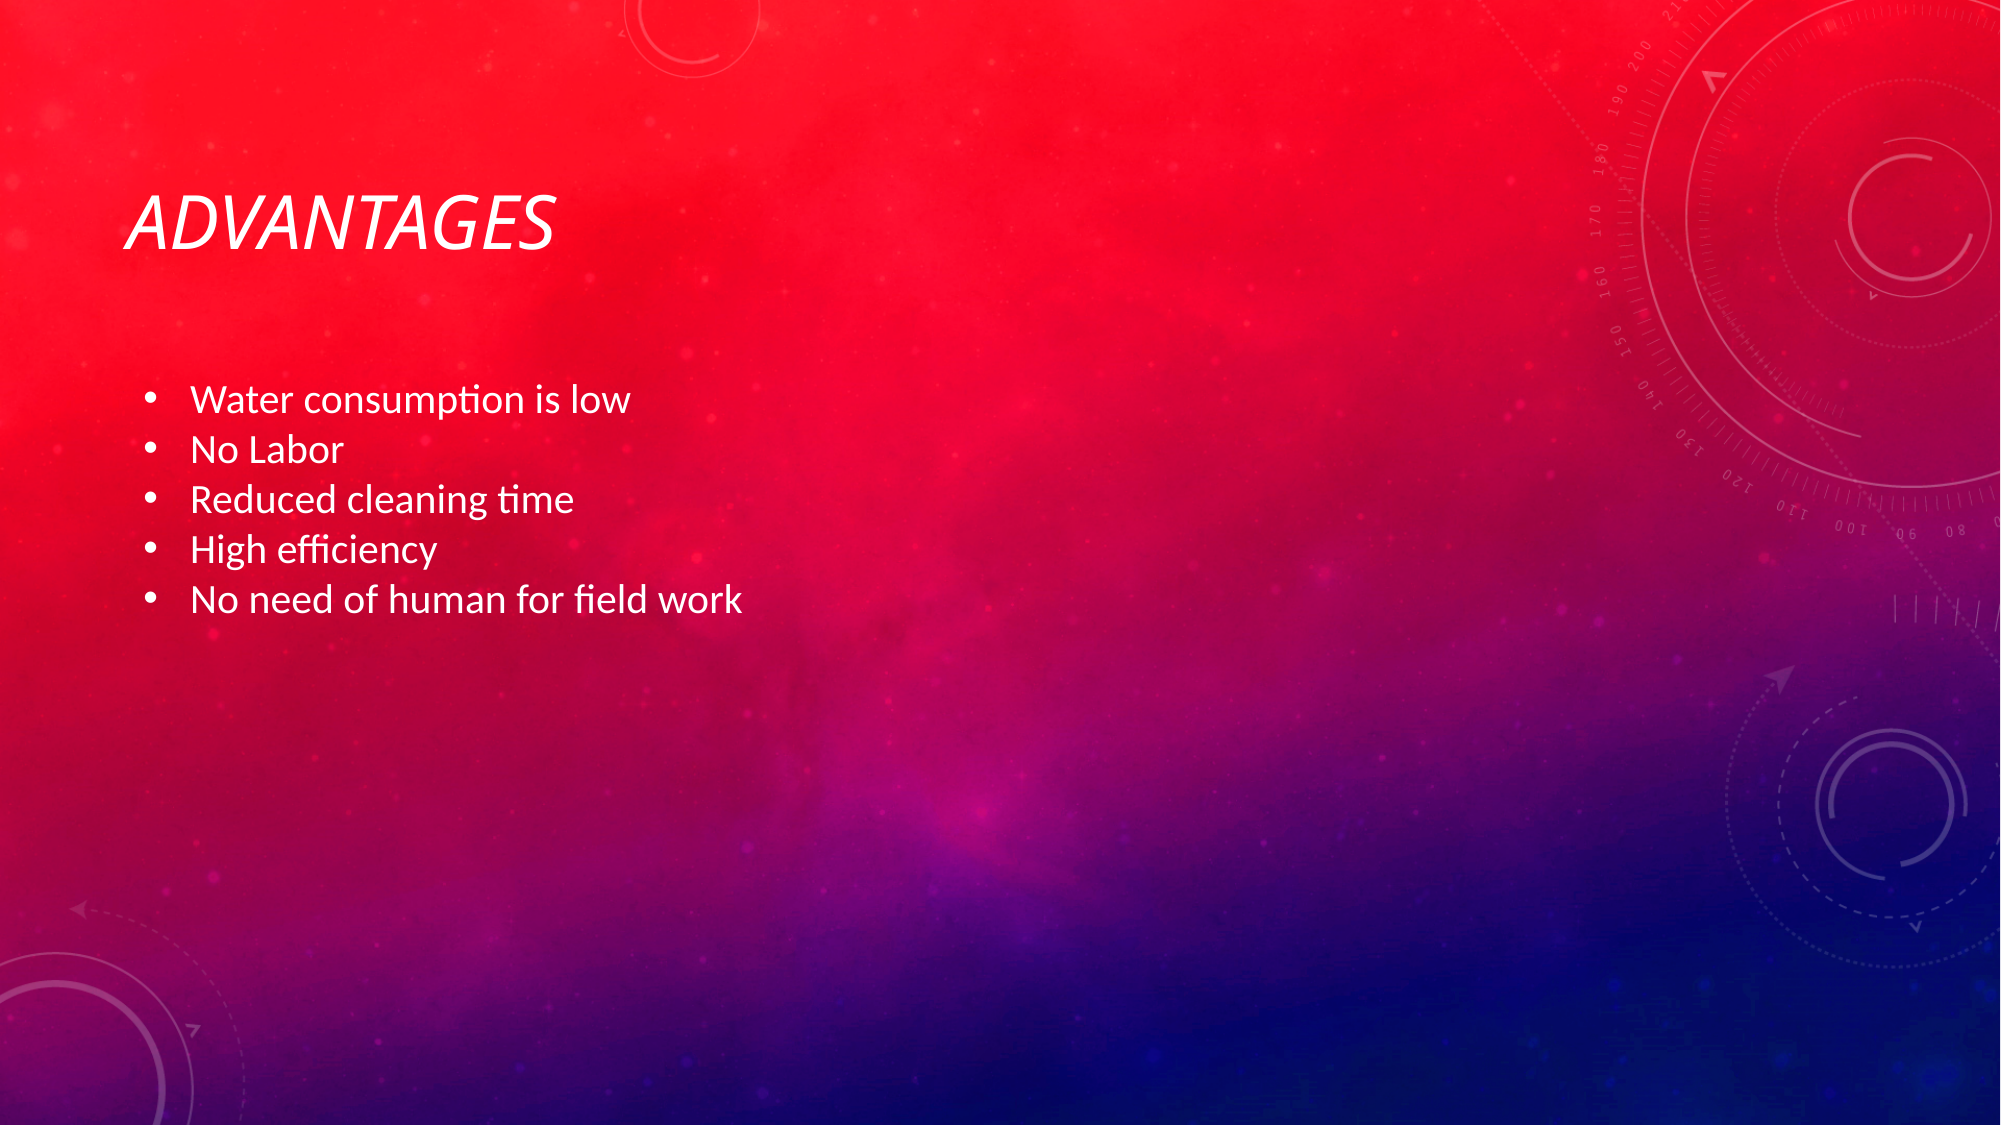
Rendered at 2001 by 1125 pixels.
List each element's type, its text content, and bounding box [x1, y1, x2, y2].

picture [0, 0, 2001, 1125]
text_box Water consumption is low No Labor Reduced cleaning time High efficiency No need of human for field work [128, 364, 1612, 830]
title advantages [112, 99, 1775, 339]
